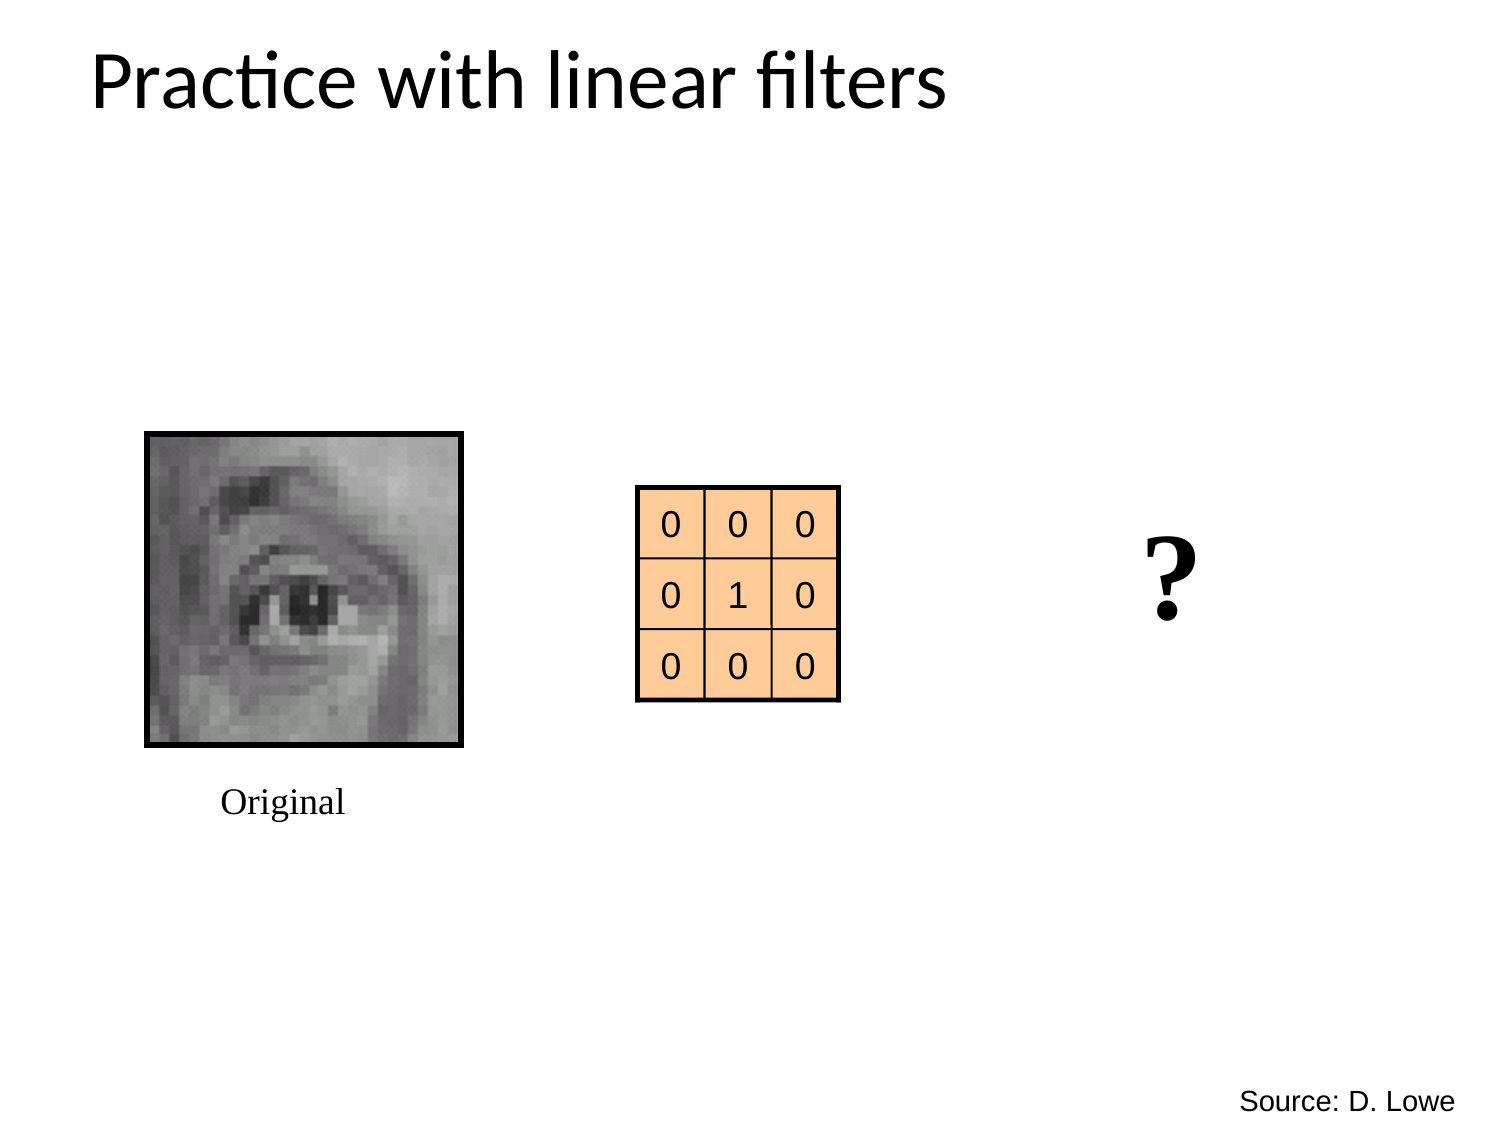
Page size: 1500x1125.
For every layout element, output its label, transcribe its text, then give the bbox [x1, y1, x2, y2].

text_box Source: D. Lowe [1224, 1074, 1471, 1125]
text_box Original [205, 769, 361, 829]
title Practice with linear filters [74, 0, 1426, 151]
text_box ? [1125, 487, 1218, 653]
picture [149, 437, 458, 743]
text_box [637, 487, 839, 701]
